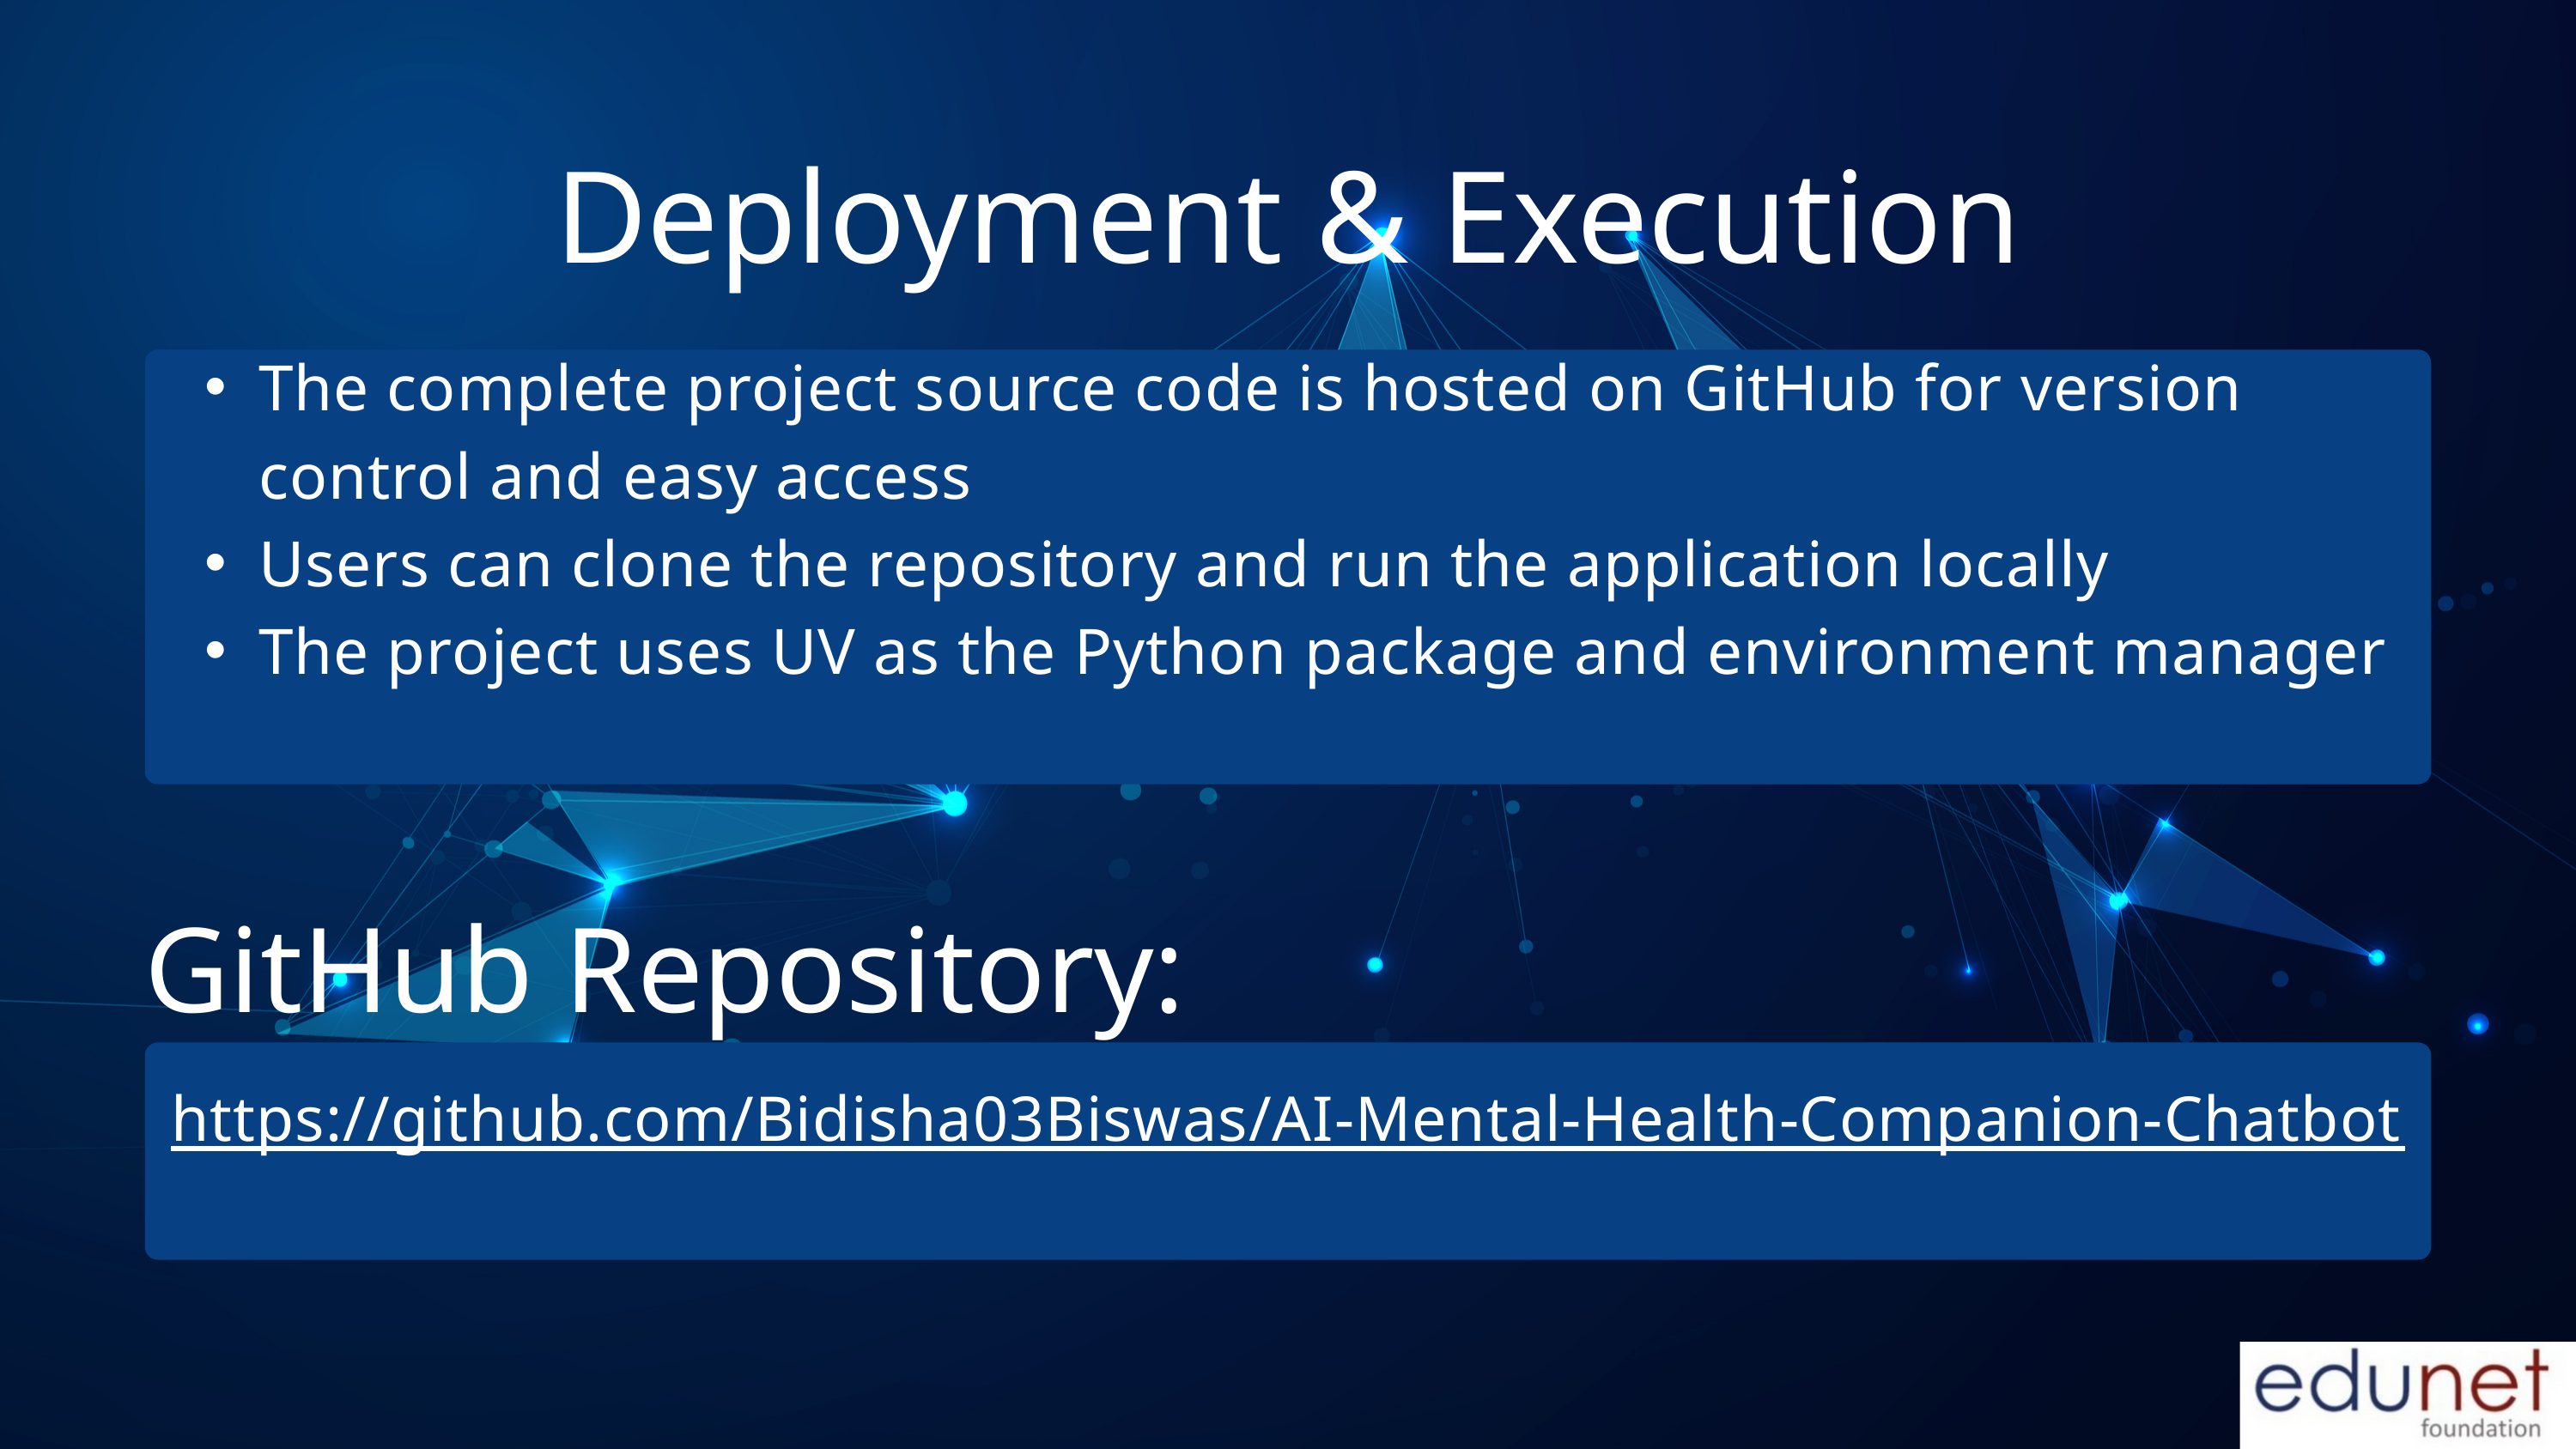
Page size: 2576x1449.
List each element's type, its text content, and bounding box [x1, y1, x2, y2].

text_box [144, 349, 2432, 785]
text_box [2239, 1342, 2576, 1449]
text_box Deployment & Execution [392, 123, 2184, 288]
text_box GitHub Repository: [144, 883, 1325, 1037]
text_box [144, 1042, 2432, 1260]
text_box [0, 0, 2576, 1449]
